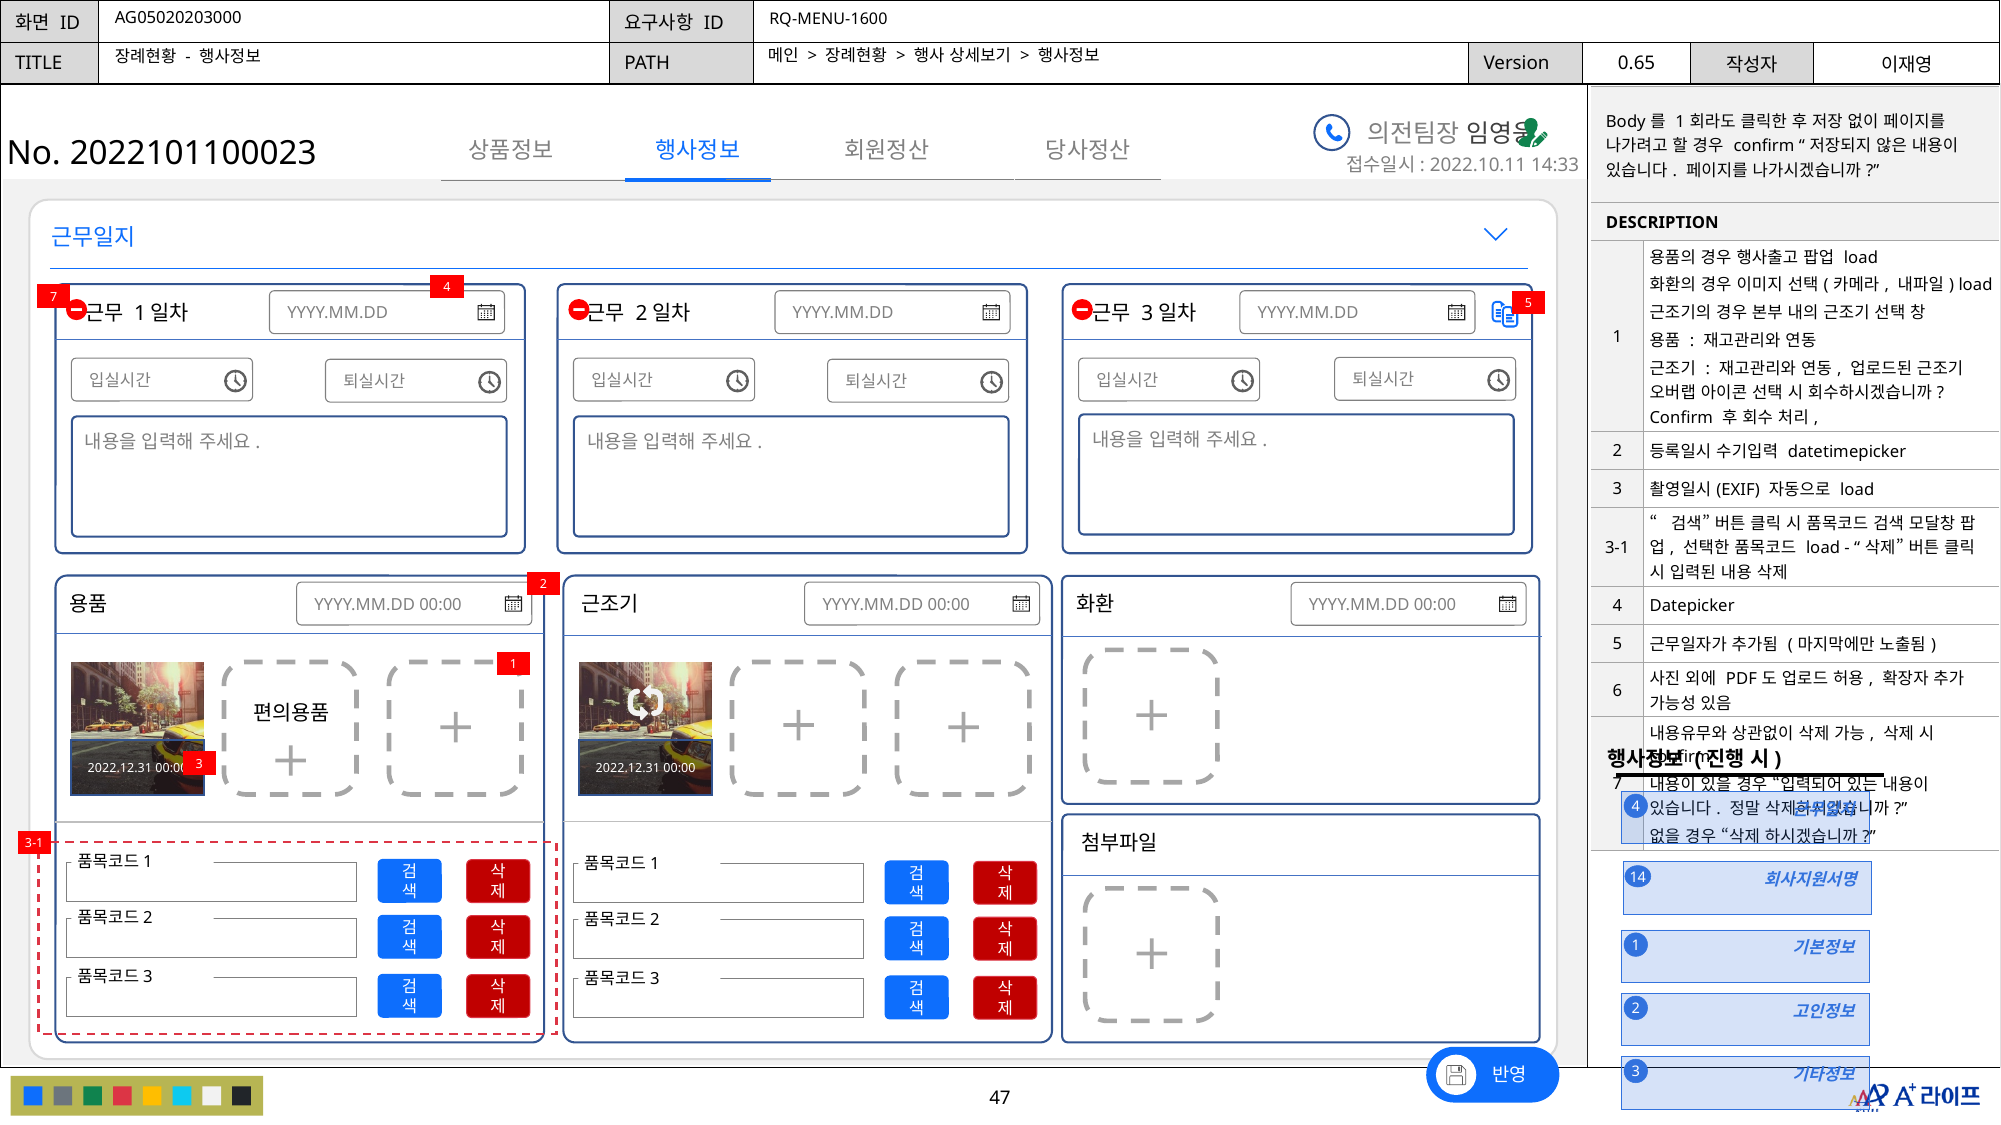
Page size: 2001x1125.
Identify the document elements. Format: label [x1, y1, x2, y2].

table_cell [1591, 587, 1643, 624]
picture [71, 662, 204, 796]
table_cell [1591, 241, 1643, 431]
picture [1848, 1083, 1980, 1112]
text_box [1030, 128, 1146, 171]
table_cell [1591, 432, 1643, 469]
text_box [829, 128, 945, 171]
text_box [1615, 745, 1884, 1109]
text_box [99, 1, 610, 37]
table_cell [1644, 508, 1999, 586]
text_box [454, 128, 569, 171]
list [754, 1, 1999, 37]
table_cell [1591, 203, 1999, 240]
table_cell [1644, 241, 1999, 431]
table_cell [1591, 508, 1643, 586]
table_cell [1591, 717, 1643, 850]
table_cell [1644, 717, 1999, 850]
table_cell [1591, 663, 1643, 716]
text_box [0, 124, 332, 179]
list [753, 39, 1465, 75]
text_box [640, 128, 756, 171]
table_cell [1644, 625, 1999, 662]
table_cell [1591, 470, 1643, 507]
text_box [1314, 110, 1594, 183]
text_box [18, 198, 1560, 1103]
table_cell [1644, 663, 1999, 716]
table_cell [1644, 587, 1999, 624]
table_header [1591, 87, 1999, 202]
table_cell [1591, 625, 1643, 662]
table_cell [1644, 432, 1999, 469]
table_cell [1644, 470, 1999, 507]
text_box [99, 41, 607, 72]
picture [579, 662, 712, 796]
